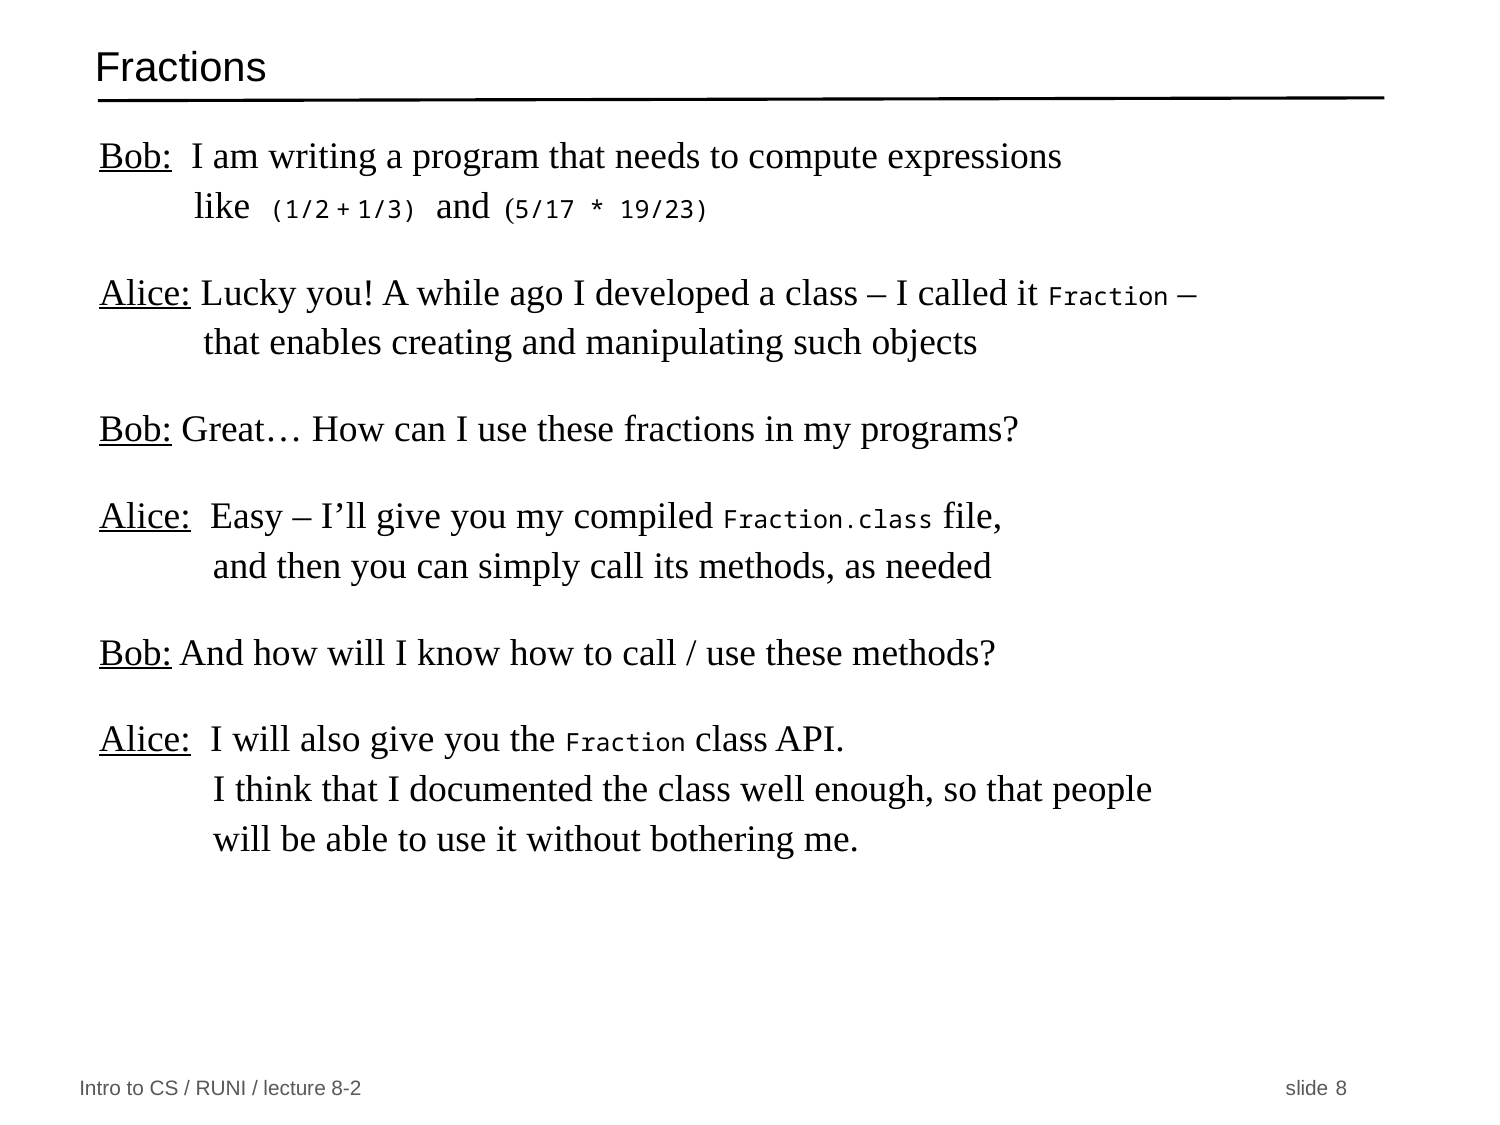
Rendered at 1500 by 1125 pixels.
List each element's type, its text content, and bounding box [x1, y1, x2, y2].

title Fractions [79, 33, 1371, 109]
list Bob: I am writing a program that needs to compute expressions like (1/2 + 1/3) and (5/17 * 19/23) Alice: Lucky you! A while ago I developed a class – I called it Fraction – that enables creating and manipulating such objects Bob: Great… How can I use these fractions in my programs? Alice: Easy – I’ll give you my compiled Fraction.class file, and then you can simply call its methods, as needed Bob: And how will I know how to call / use these methods? Alice: I will also give you the Fraction class API. I think that I documented the class well enough, so that people will be able to use it without bothering me. [66, 117, 1388, 1088]
